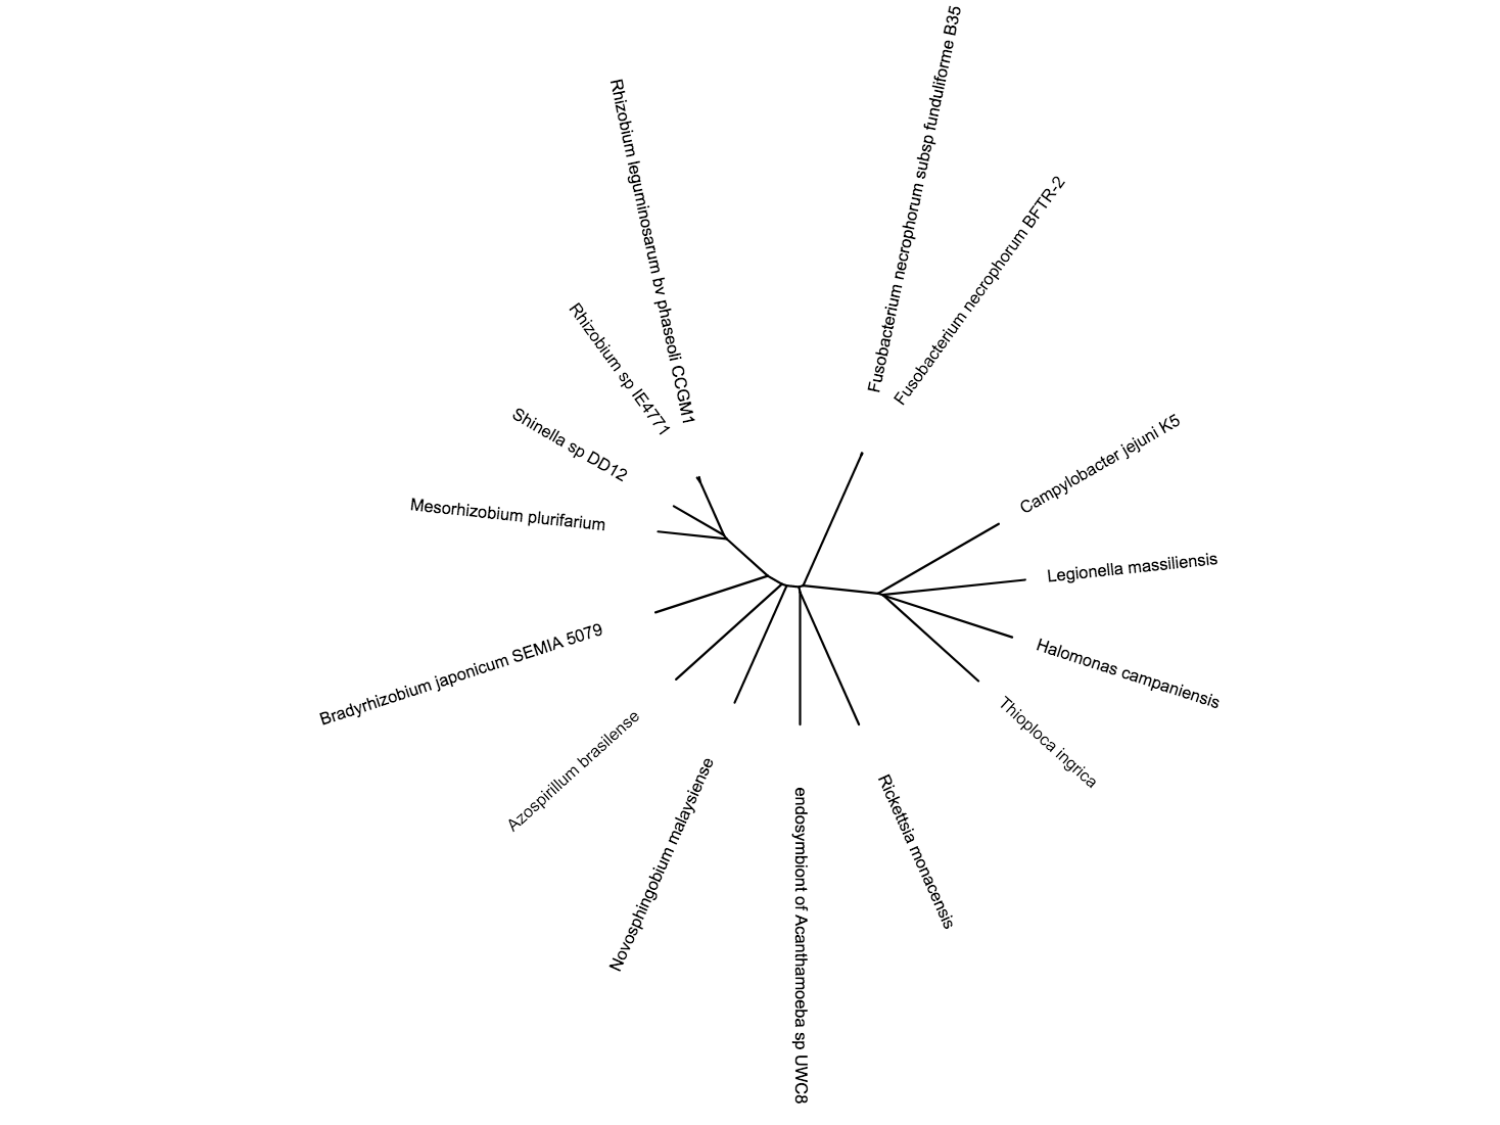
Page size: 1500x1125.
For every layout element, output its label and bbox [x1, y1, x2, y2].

picture [257, 0, 1243, 1125]
